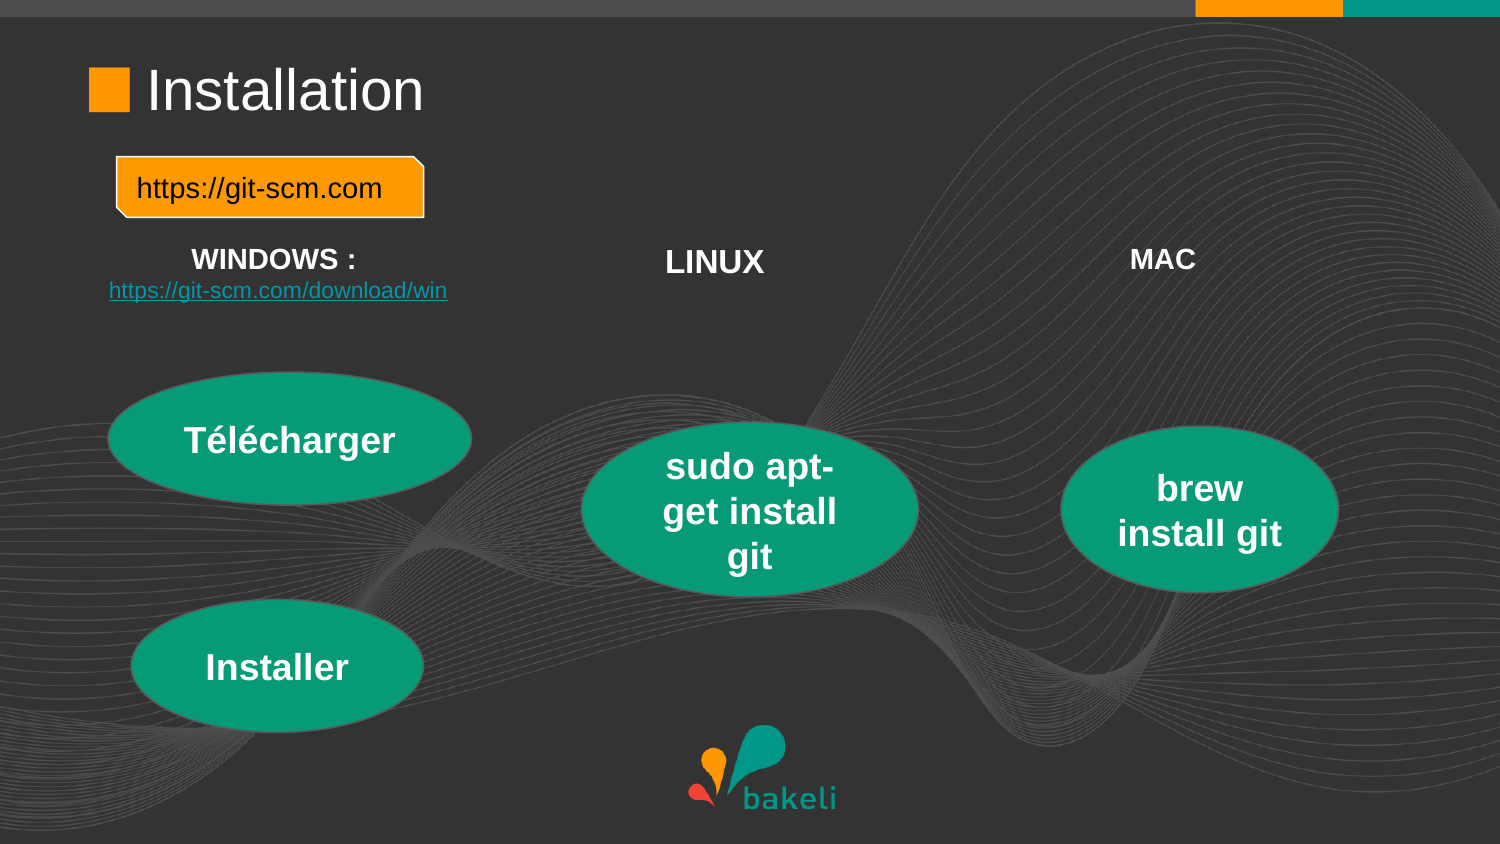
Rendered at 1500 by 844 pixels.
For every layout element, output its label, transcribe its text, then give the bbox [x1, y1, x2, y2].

text_box MAC [987, 225, 1339, 287]
text_box brew install git [1060, 426, 1339, 593]
text_box sudo apt-get install git [581, 421, 919, 597]
text_box LINUX [508, 225, 922, 287]
text_box Télécharger [107, 372, 472, 506]
text_box https://git-scm.com [116, 156, 424, 218]
picture [0, 0, 1500, 844]
title Installation [131, 36, 1384, 131]
text_box Installer [131, 599, 424, 733]
text_box WINDOWS : https://git-scm.com/download/win [71, 225, 485, 287]
